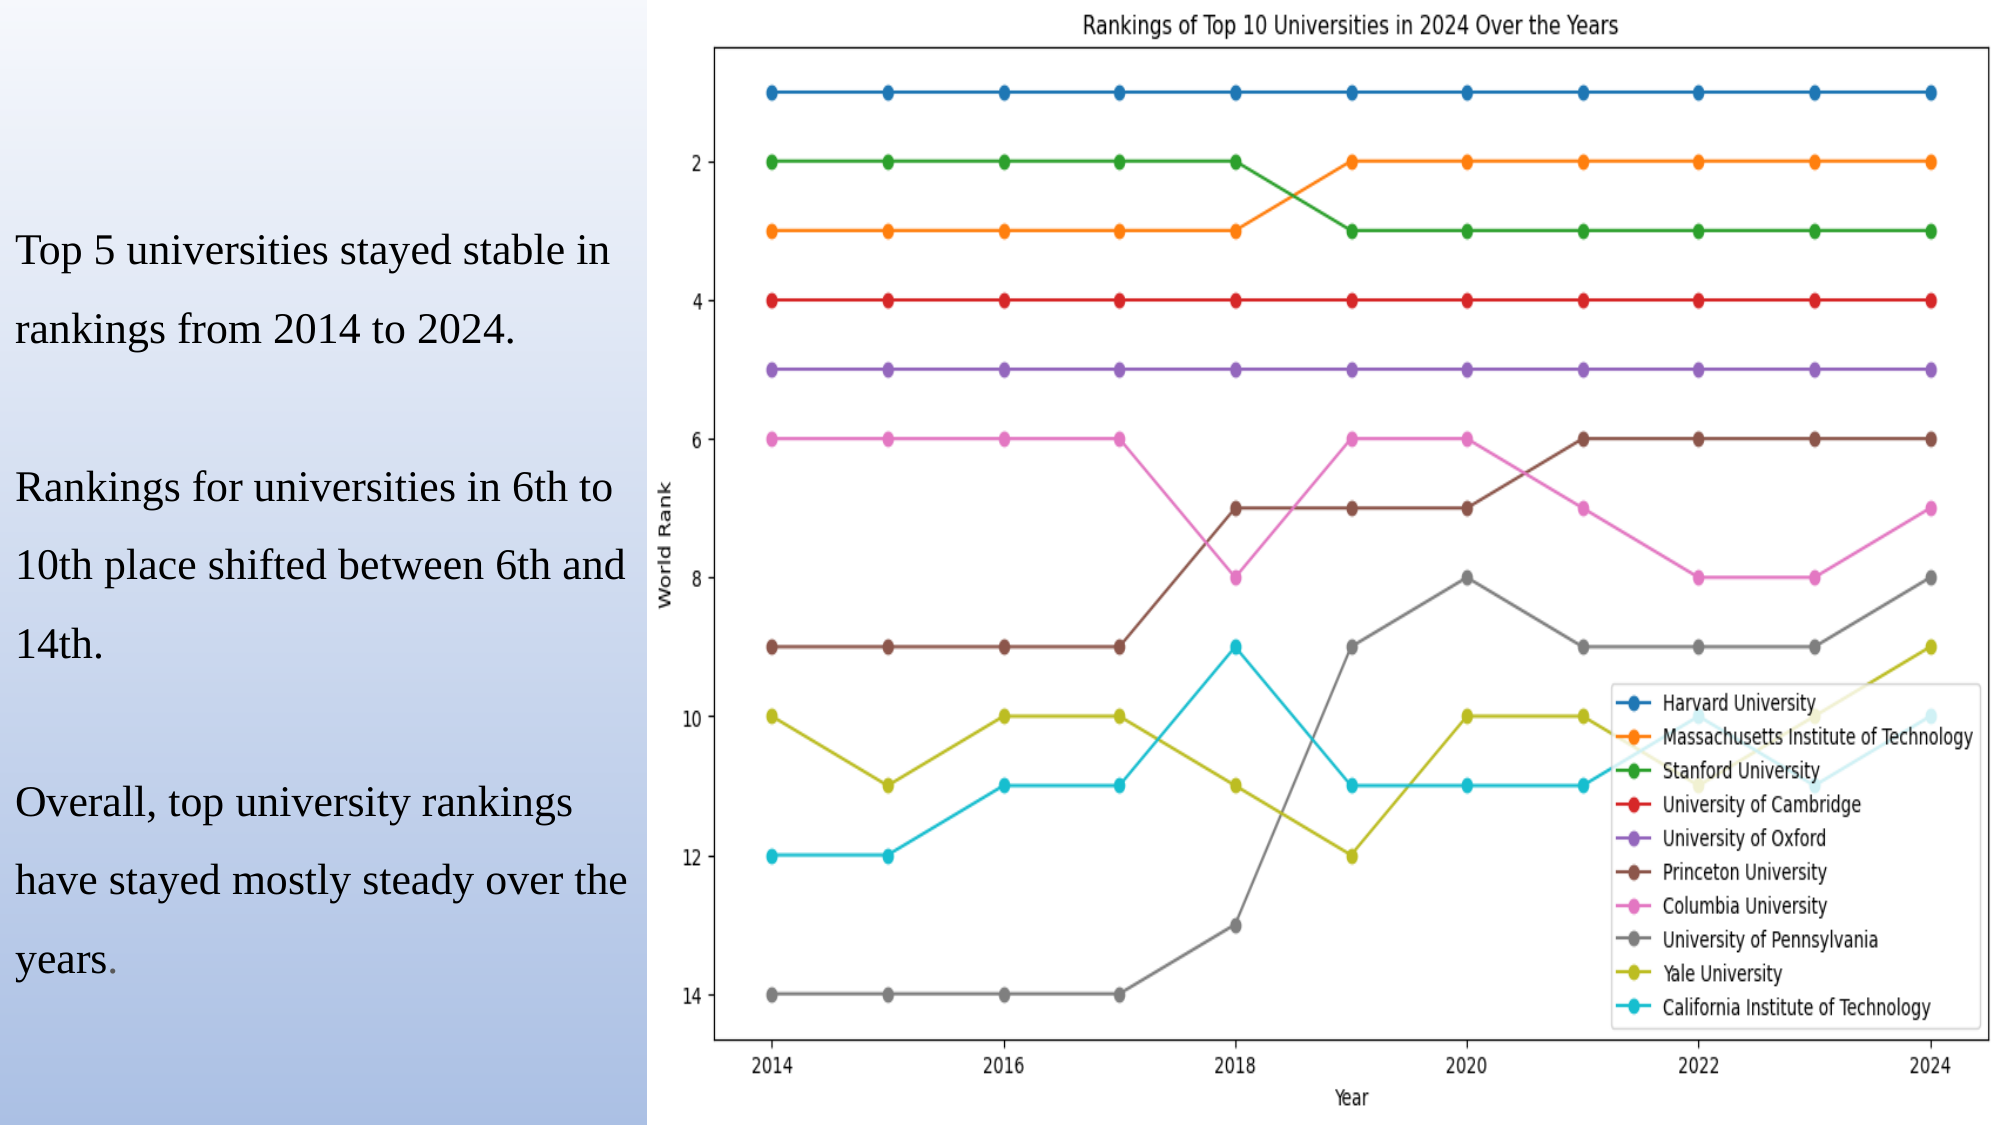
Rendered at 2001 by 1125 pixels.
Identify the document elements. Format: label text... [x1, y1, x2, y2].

text_box Top 5 universities stayed stable in rankings from 2014 to 2024. Rankings for universities in 6th to 10th place shifted between 6th and 14th. Overall, top university rankings have stayed mostly steady over the years. [0, 135, 647, 990]
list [647, 0, 2000, 1125]
